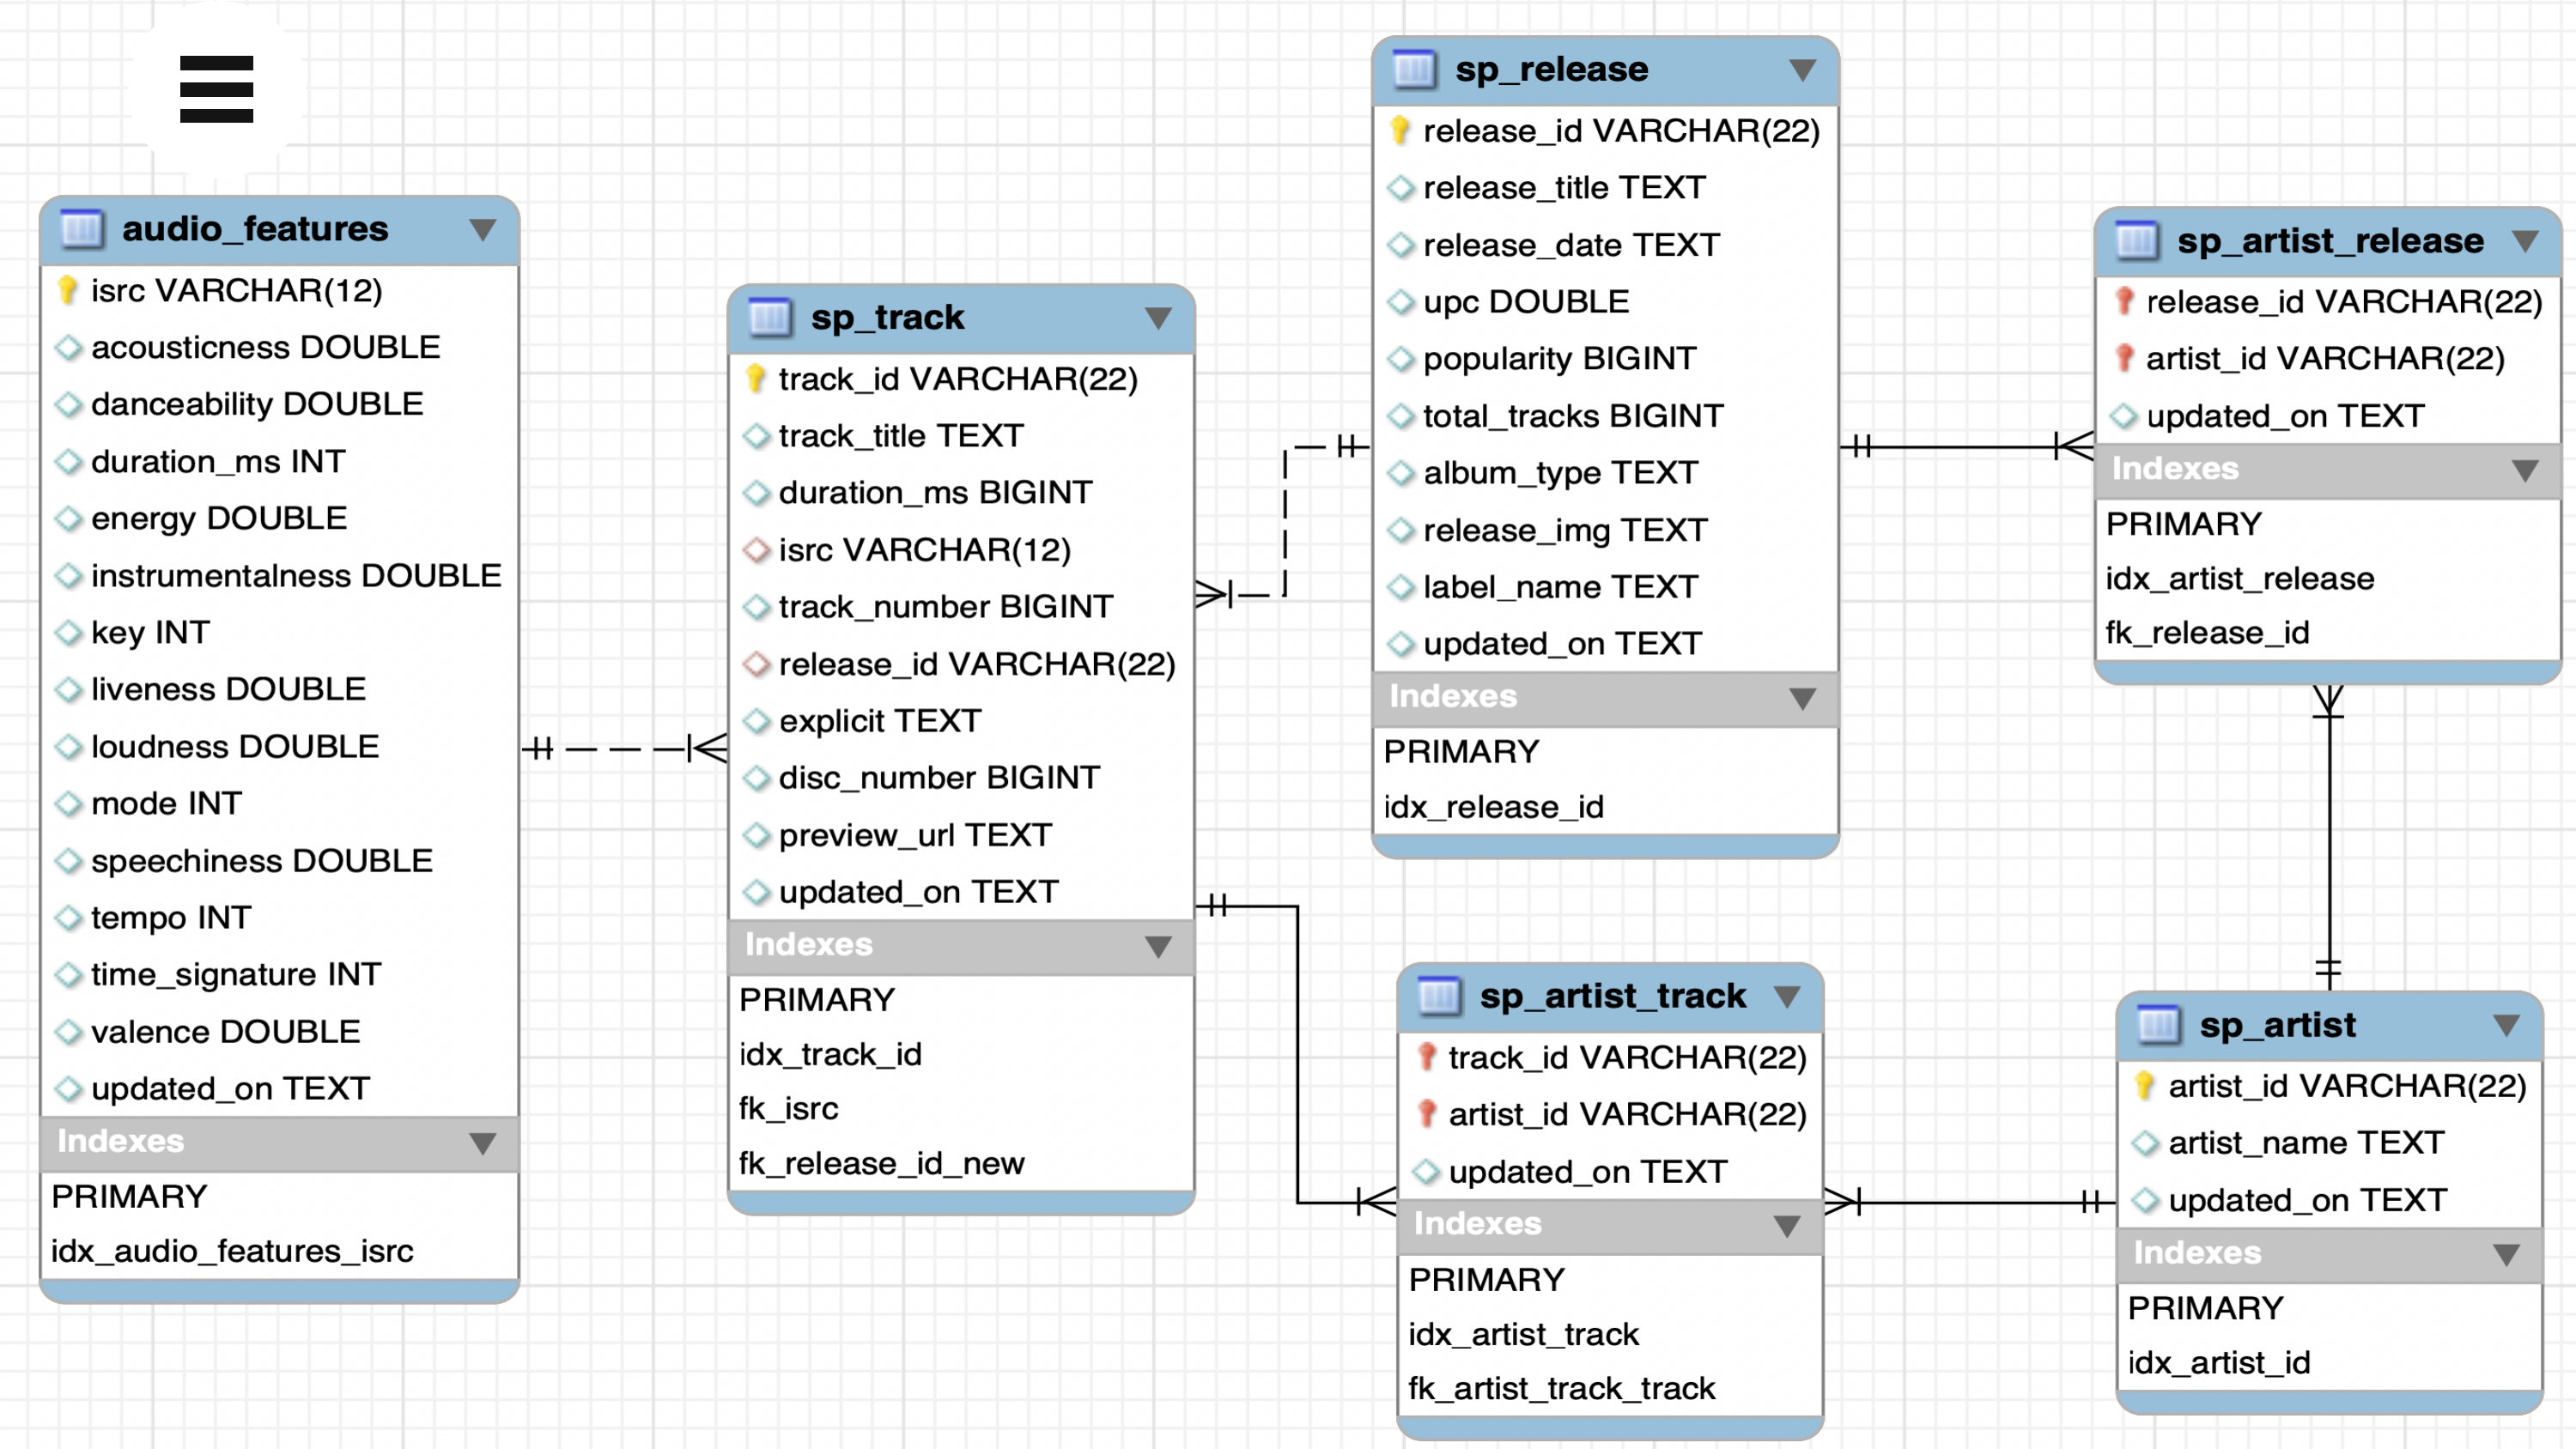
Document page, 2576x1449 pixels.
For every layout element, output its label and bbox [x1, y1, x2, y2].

text_box [128, 0, 307, 179]
picture [0, 0, 2576, 1449]
